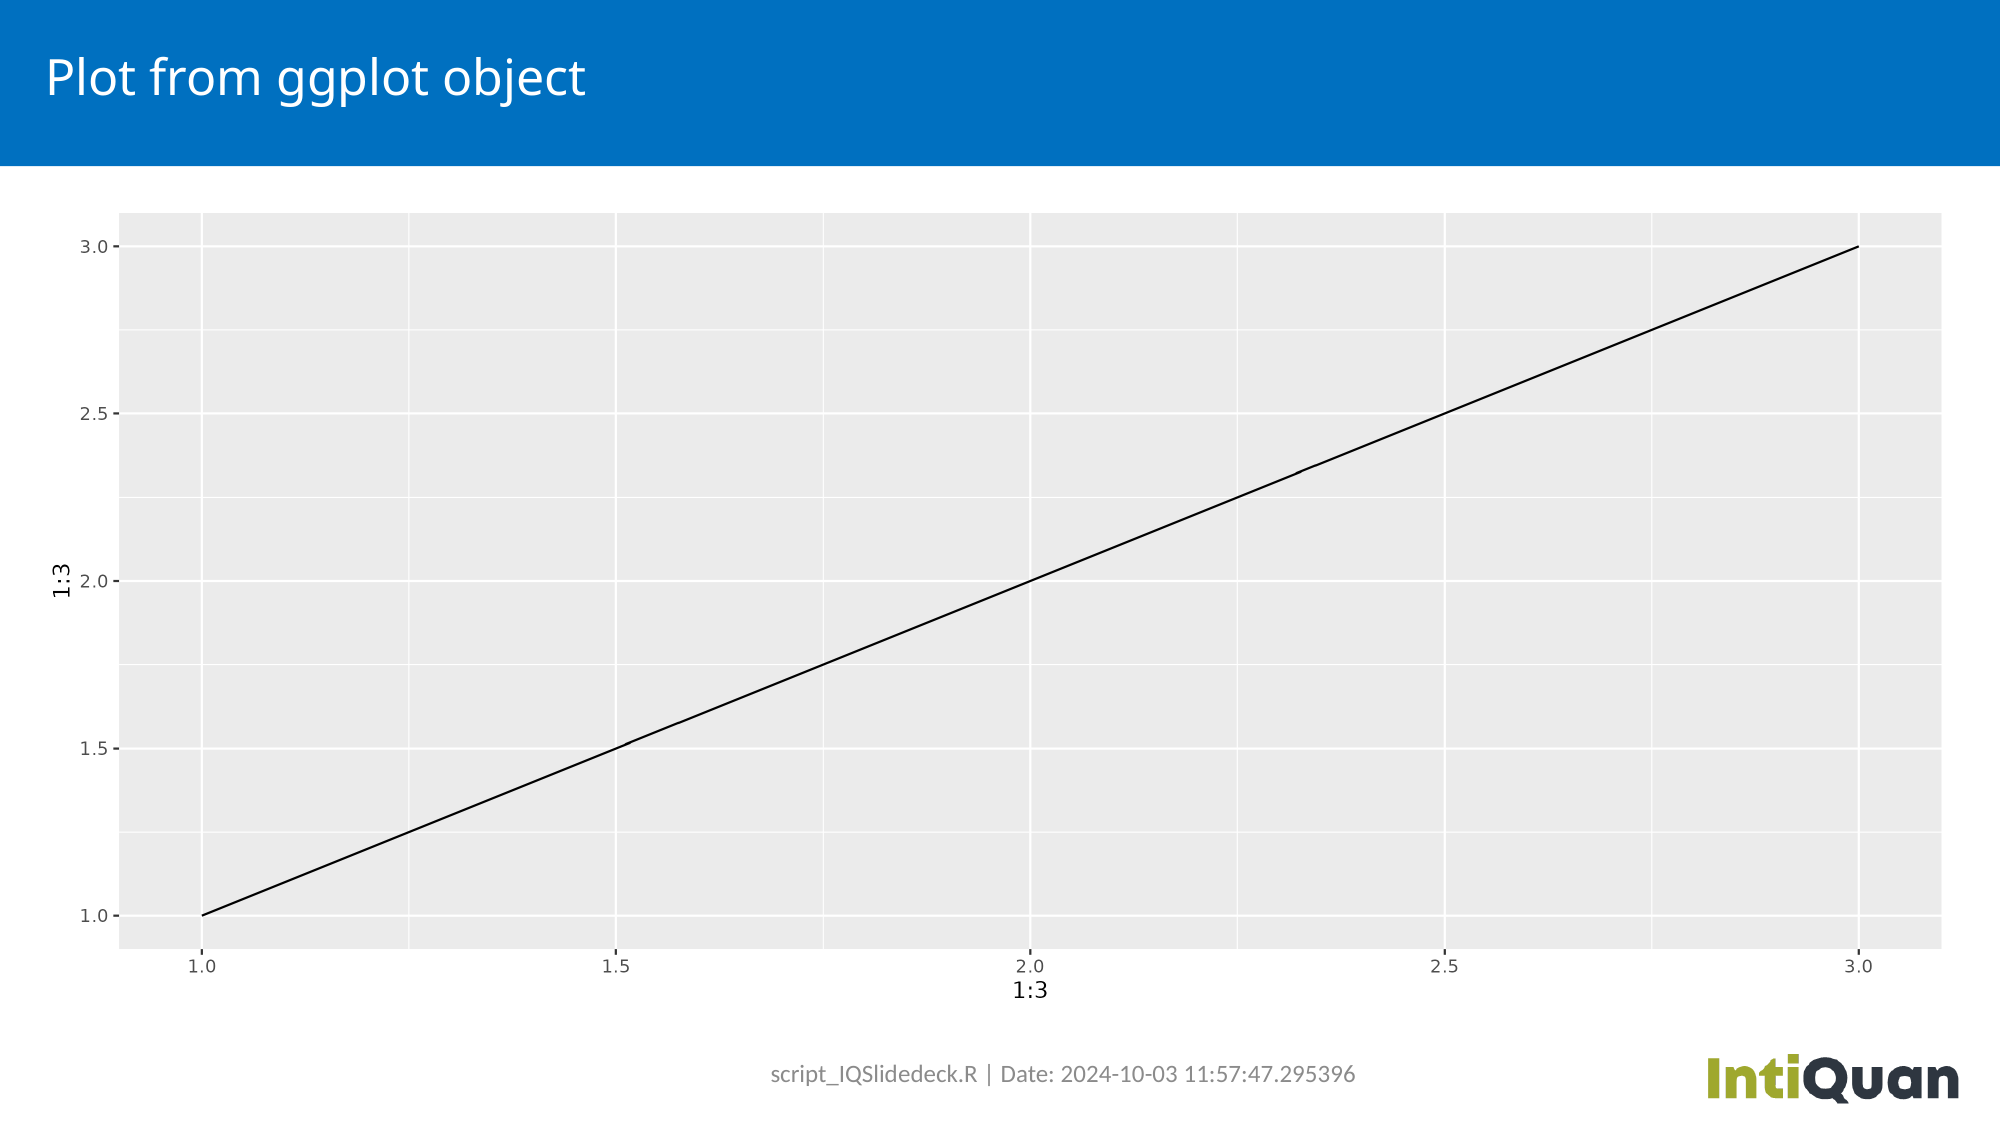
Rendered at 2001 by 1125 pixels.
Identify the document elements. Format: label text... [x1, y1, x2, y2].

footer script_IQSlidedeck.R | Date: 2024-10-03 11:57:47.295396 [449, 1042, 1679, 1103]
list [41, 201, 1953, 1014]
title Plot from ggplot object [0, 0, 2000, 167]
picture [1704, 1048, 1959, 1110]
